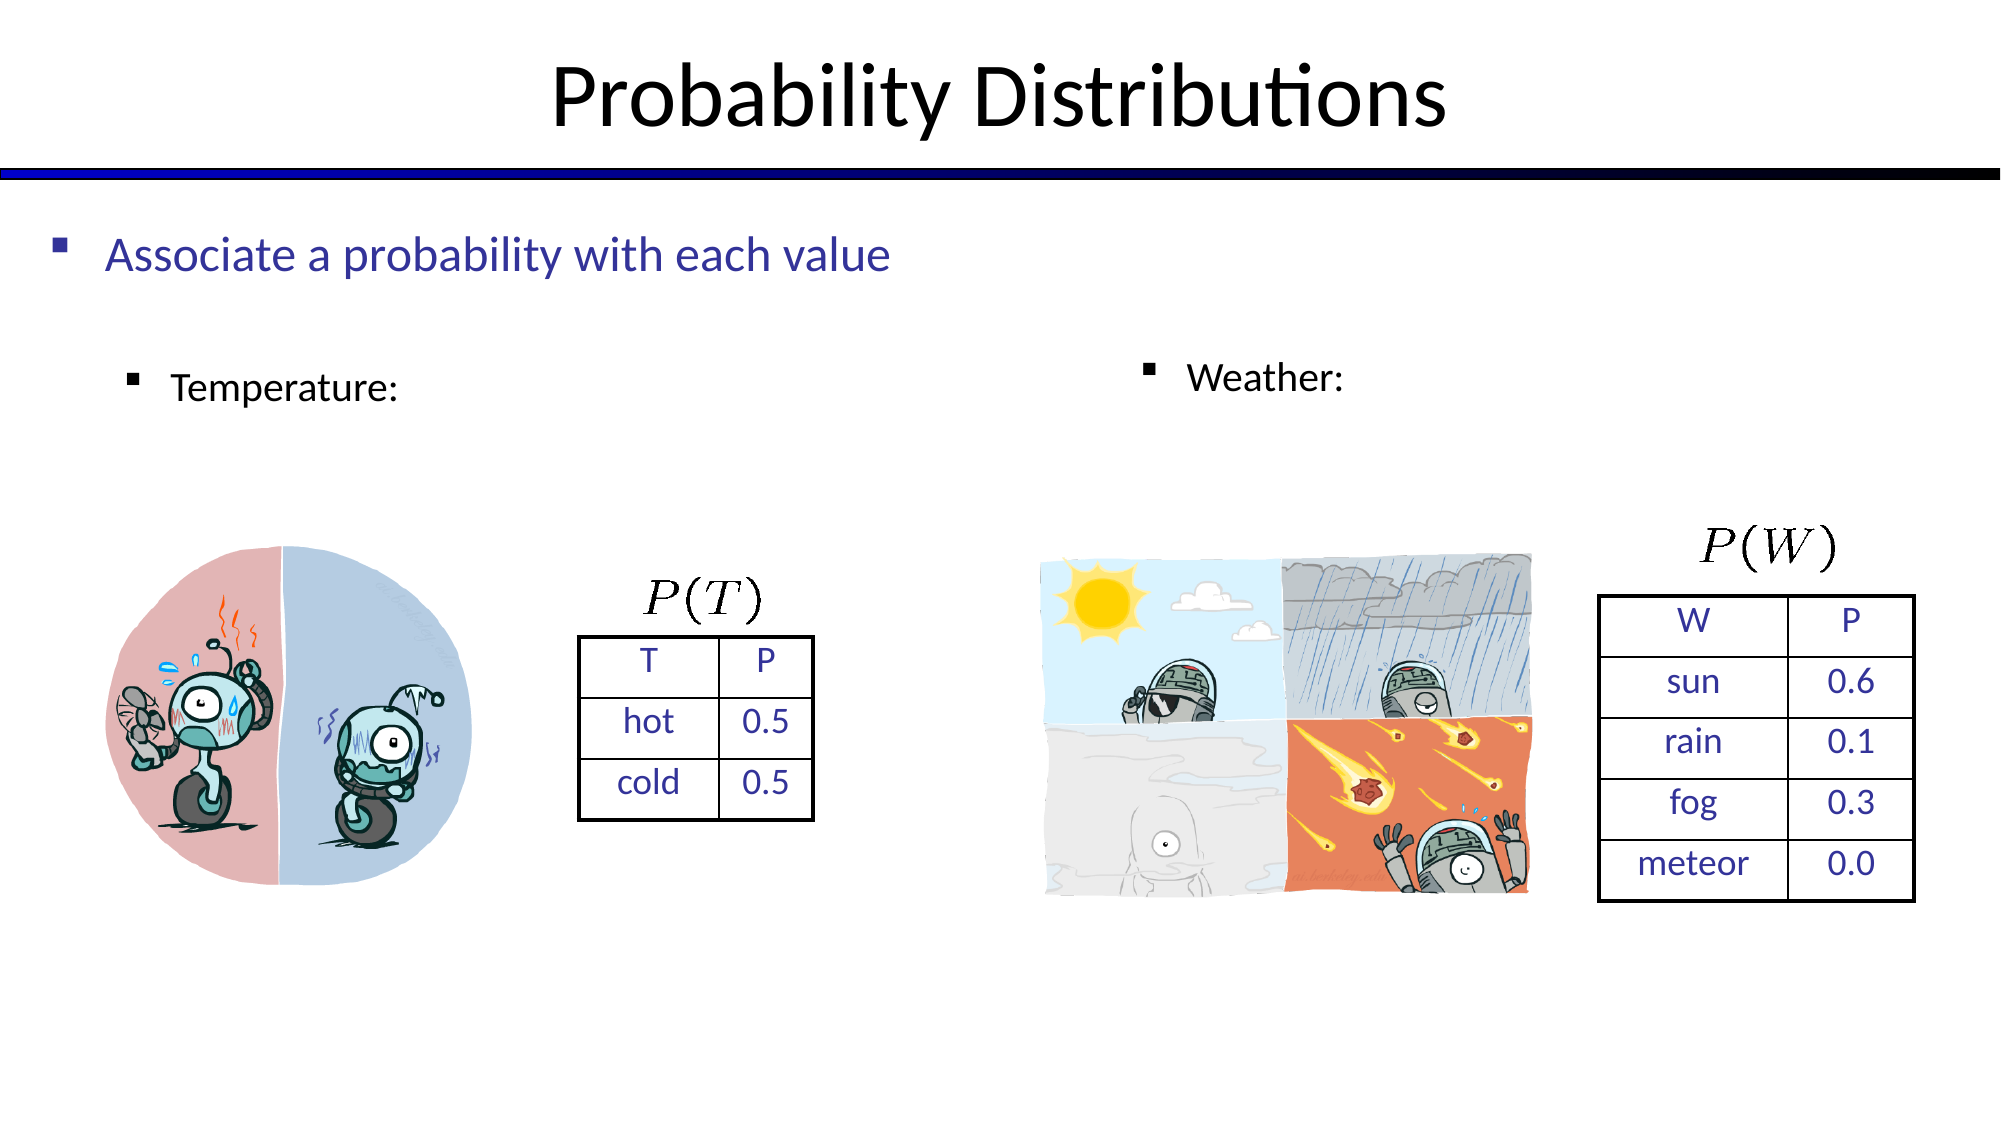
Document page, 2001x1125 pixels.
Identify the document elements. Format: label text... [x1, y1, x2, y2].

table_cell 0.5 [720, 699, 811, 758]
table_header P [1789, 598, 1912, 656]
text_box Weather: [1049, 204, 1823, 462]
table_cell sun [1601, 658, 1787, 717]
table_cell cold [581, 760, 718, 818]
table_cell 0.5 [720, 760, 811, 818]
table_header T [581, 639, 718, 697]
title Probability Distributions [0, 0, 2000, 184]
table_cell 0.3 [1789, 780, 1912, 839]
table_header P [720, 639, 811, 697]
table_header W [1601, 598, 1787, 656]
picture [641, 574, 762, 625]
picture [1696, 523, 1838, 573]
table_cell meteor [1601, 841, 1787, 899]
table_cell 0.1 [1789, 719, 1912, 778]
list Associate a probability with each value Temperature: [33, 213, 1163, 987]
picture [1017, 549, 1545, 902]
table_cell hot [581, 699, 718, 758]
table_cell fog [1601, 780, 1787, 839]
table_cell 0.6 [1789, 658, 1912, 717]
table_cell rain [1601, 719, 1787, 778]
picture [79, 530, 498, 922]
table_cell 0.0 [1789, 841, 1912, 899]
